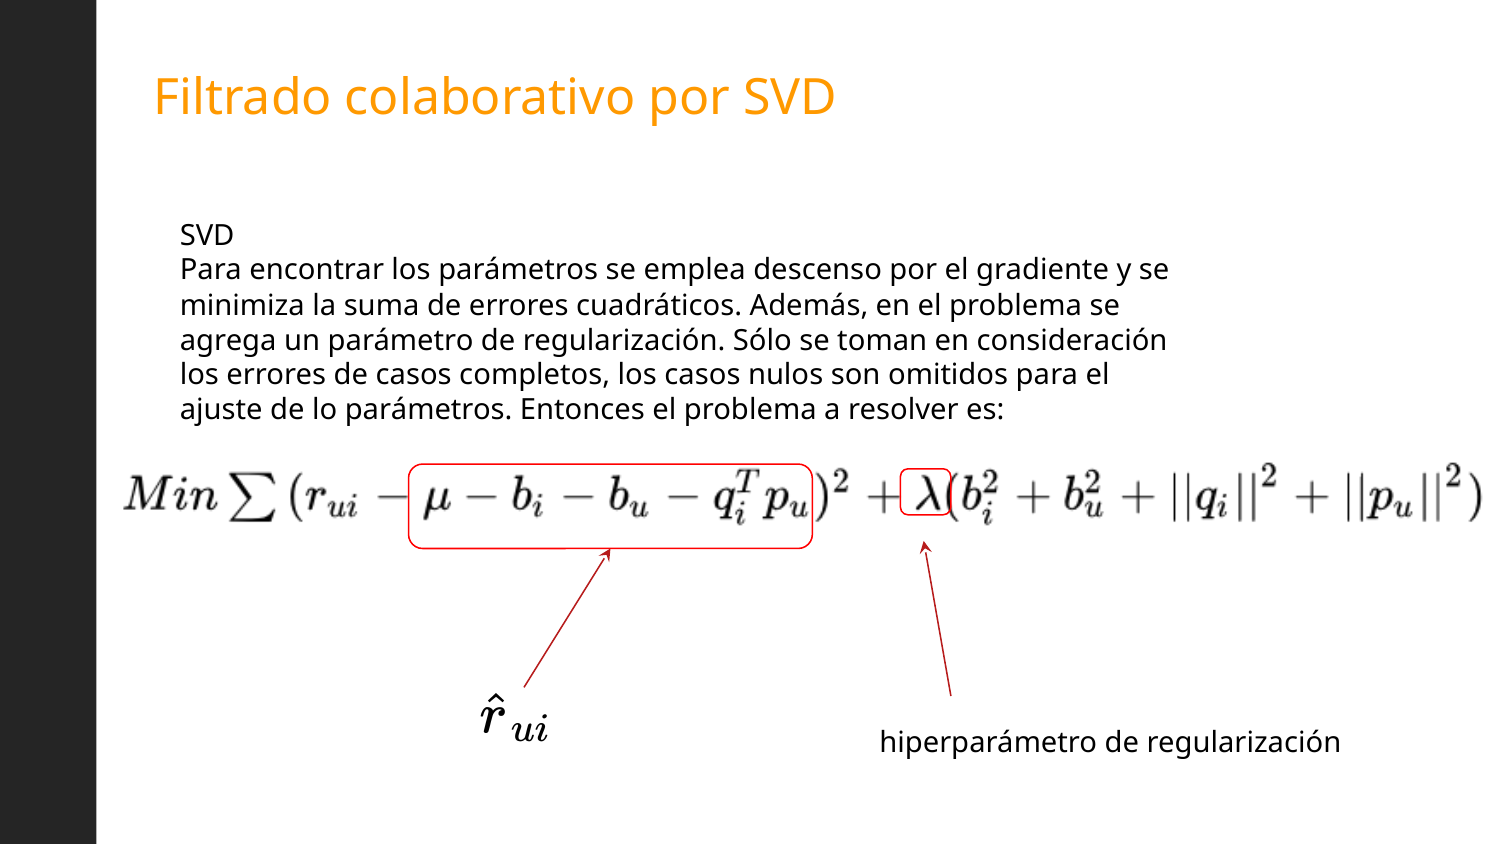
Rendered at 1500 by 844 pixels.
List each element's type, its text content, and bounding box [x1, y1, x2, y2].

picture [477, 687, 555, 747]
title Filtrado colaborativo por SVD [138, 26, 1125, 164]
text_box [923, 540, 952, 697]
picture [121, 458, 1487, 529]
text_box SVD Para encontrar los parámetros se emplea descenso por el gradiente y se minimiza la suma de errores cuadráticos. Además, en el problema se agrega un parámetro de regularización. Sólo se toman en consideración los errores de casos completos, los casos nulos son omitidos para el ajuste de lo parámetros. Entonces el problema a resolver es: [164, 200, 1201, 457]
text_box hiperparámetro de regularización [864, 708, 1402, 768]
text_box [523, 548, 611, 688]
text_box [408, 537, 813, 549]
